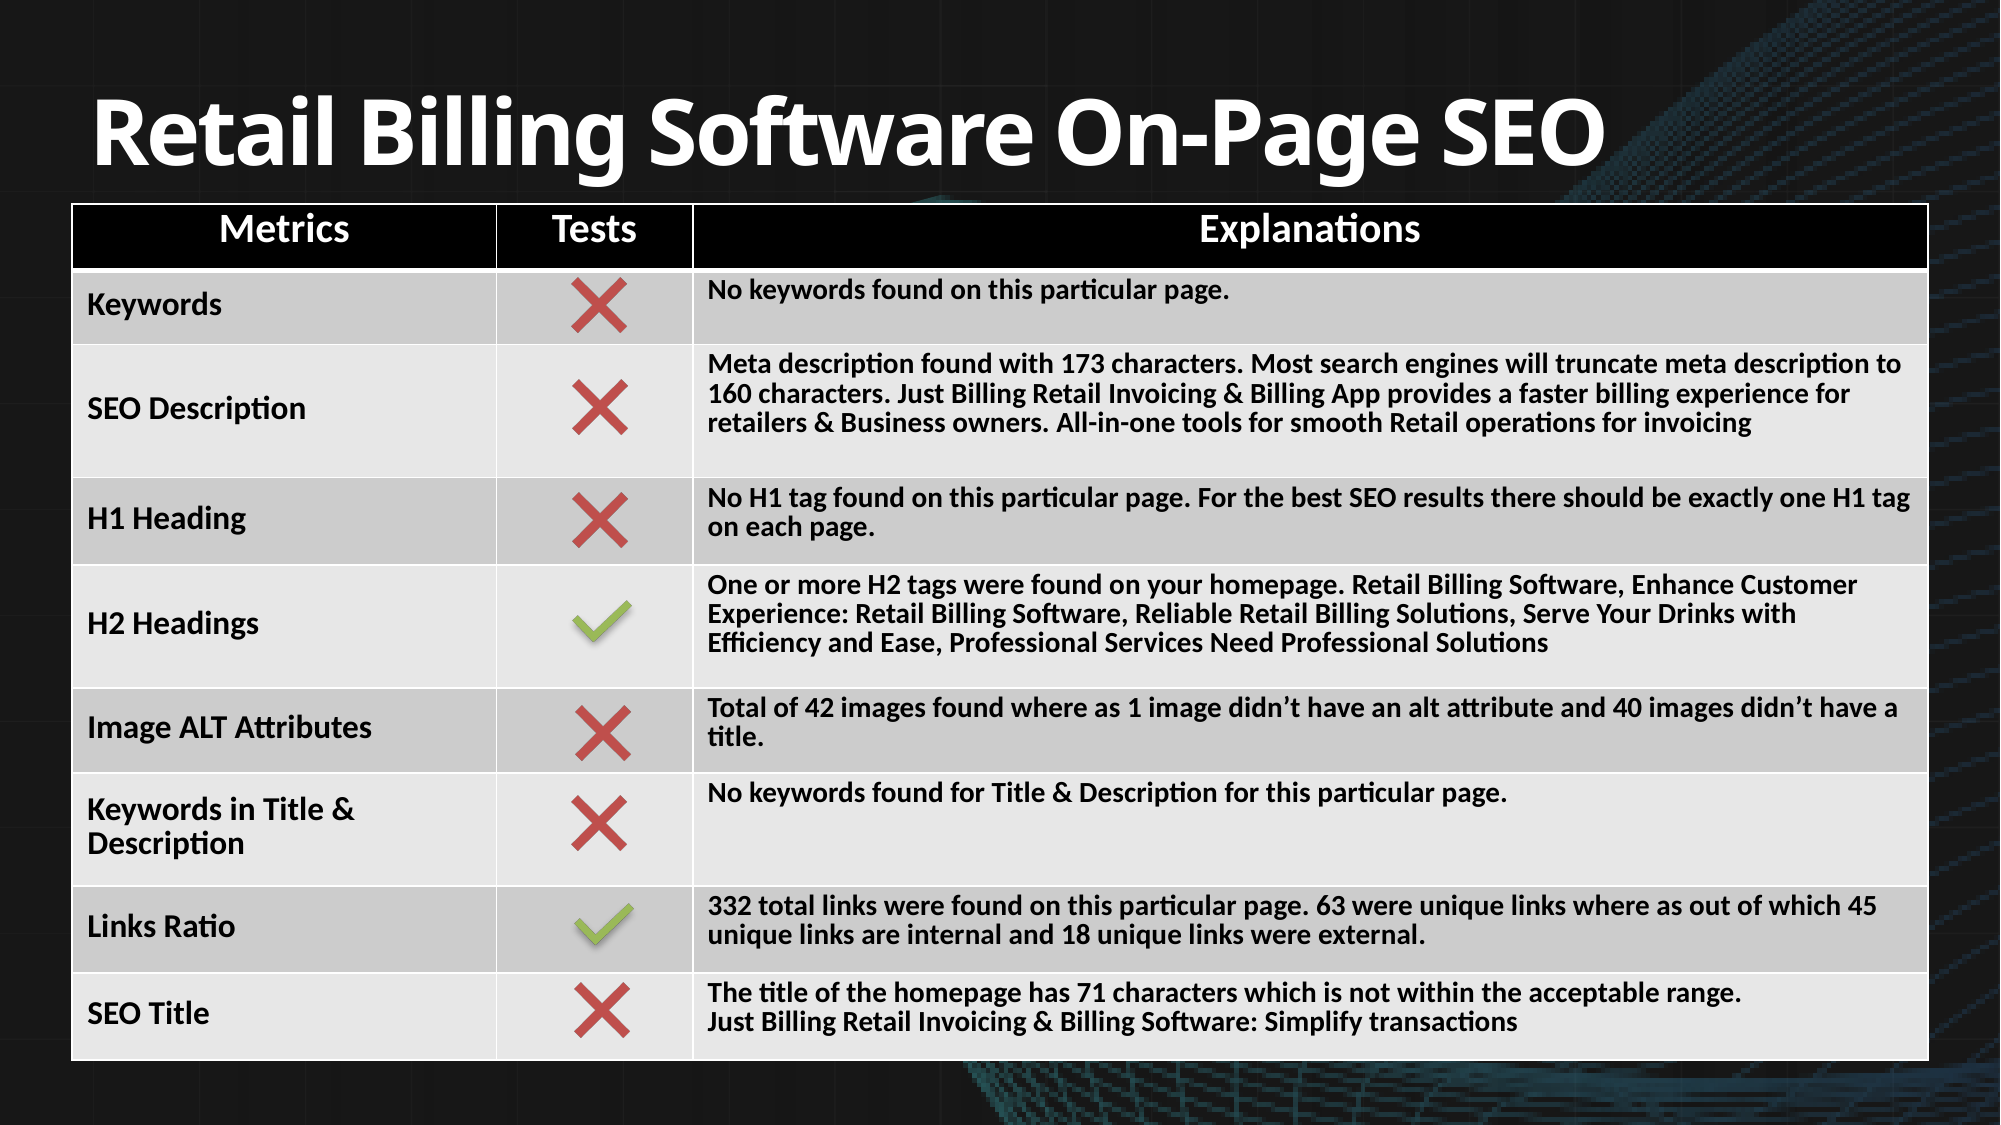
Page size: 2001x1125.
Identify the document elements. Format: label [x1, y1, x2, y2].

picture [560, 267, 637, 343]
picture [562, 482, 638, 558]
picture [573, 893, 635, 955]
picture [564, 695, 641, 772]
picture [561, 785, 637, 861]
picture [562, 369, 639, 445]
picture [571, 590, 633, 653]
text_box [0, 0, 2000, 1125]
picture [564, 972, 640, 1048]
